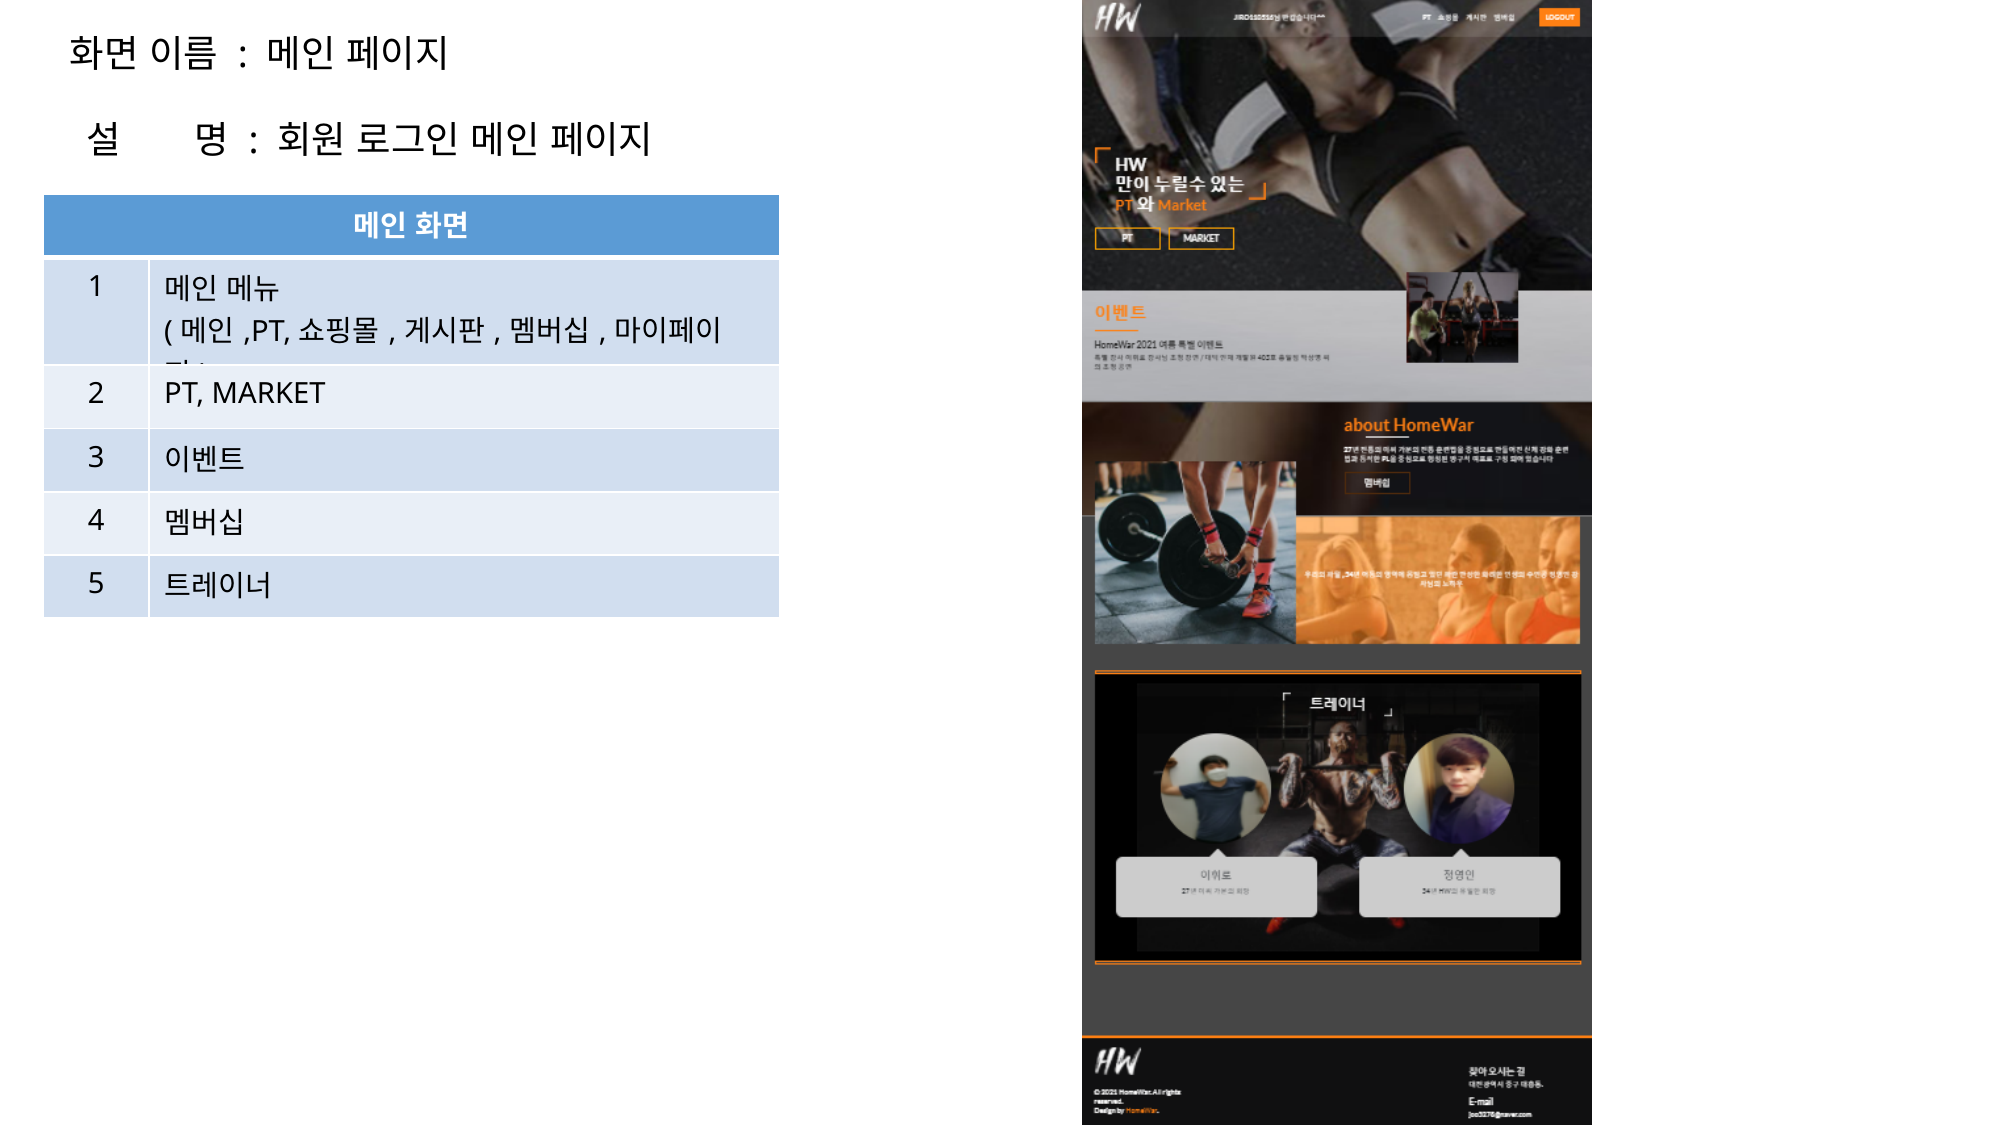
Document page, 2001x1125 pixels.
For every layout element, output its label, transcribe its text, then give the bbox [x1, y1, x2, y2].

table_cell 이벤트 [150, 429, 779, 491]
table_cell PT, MARKET [150, 366, 779, 428]
table_cell 5 [44, 556, 148, 617]
table_cell 3 [44, 429, 148, 491]
table_cell 4 [44, 493, 148, 554]
table_cell 2 [44, 366, 148, 428]
table_cell 1 [44, 260, 148, 364]
table_header 메인 화면 [44, 195, 779, 255]
table_cell 트레이너 [150, 556, 779, 617]
text_box 화면 이름 : 메인 페이지 [55, 23, 465, 83]
picture [1082, 0, 1592, 1125]
table_cell 메인 메뉴 (메인,PT,쇼핑몰,게시판,멤버십,마이페이지) [150, 260, 779, 364]
table_cell 멤버십 [150, 493, 779, 554]
text_box 설 명 : 회원 로그인 메인 페이지 [71, 108, 669, 169]
